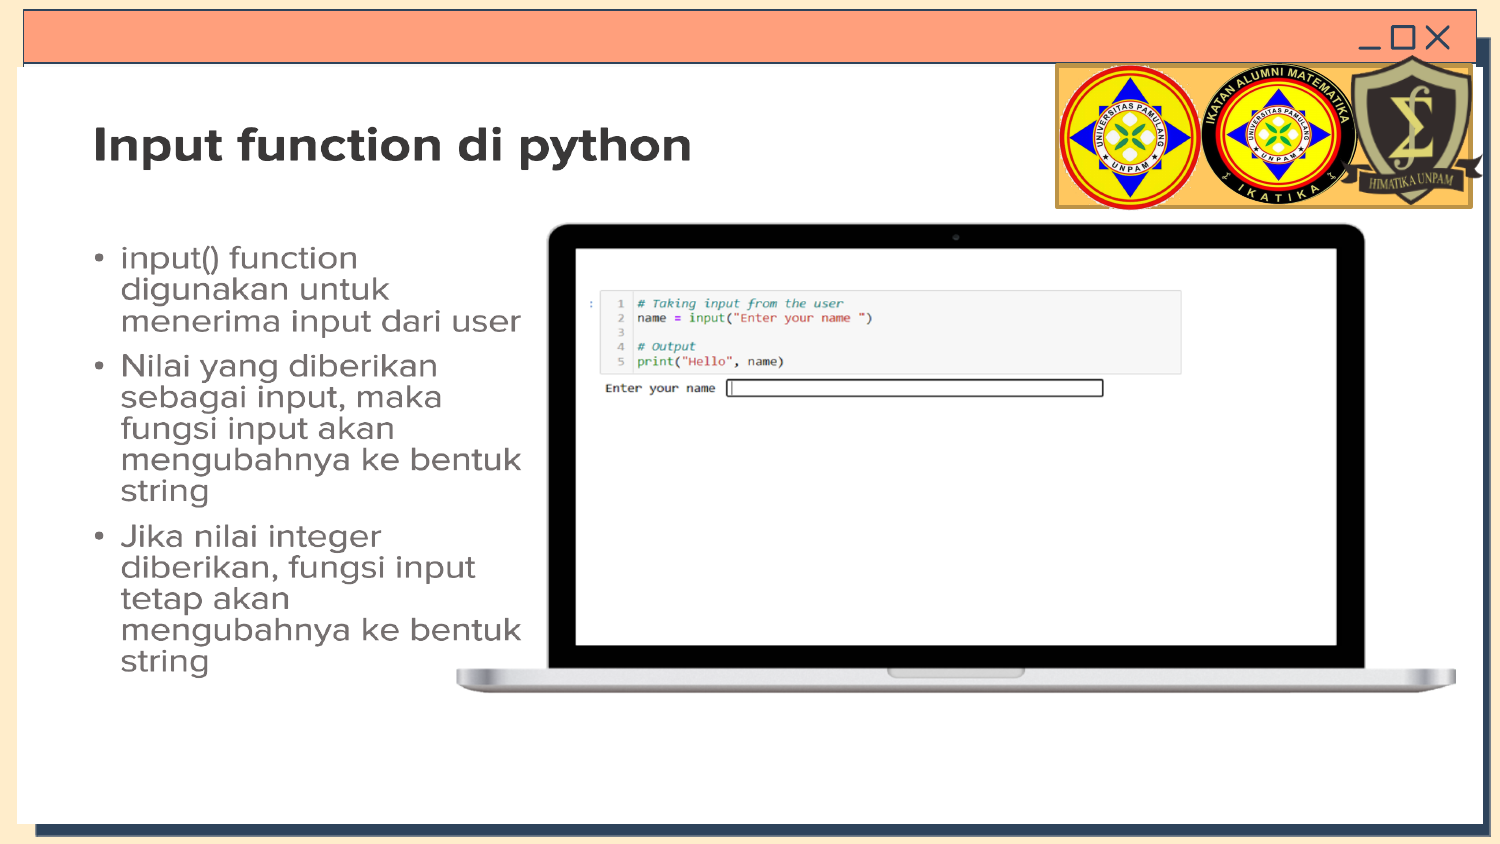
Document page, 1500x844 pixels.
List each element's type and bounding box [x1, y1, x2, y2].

picture [17, 55, 1483, 824]
